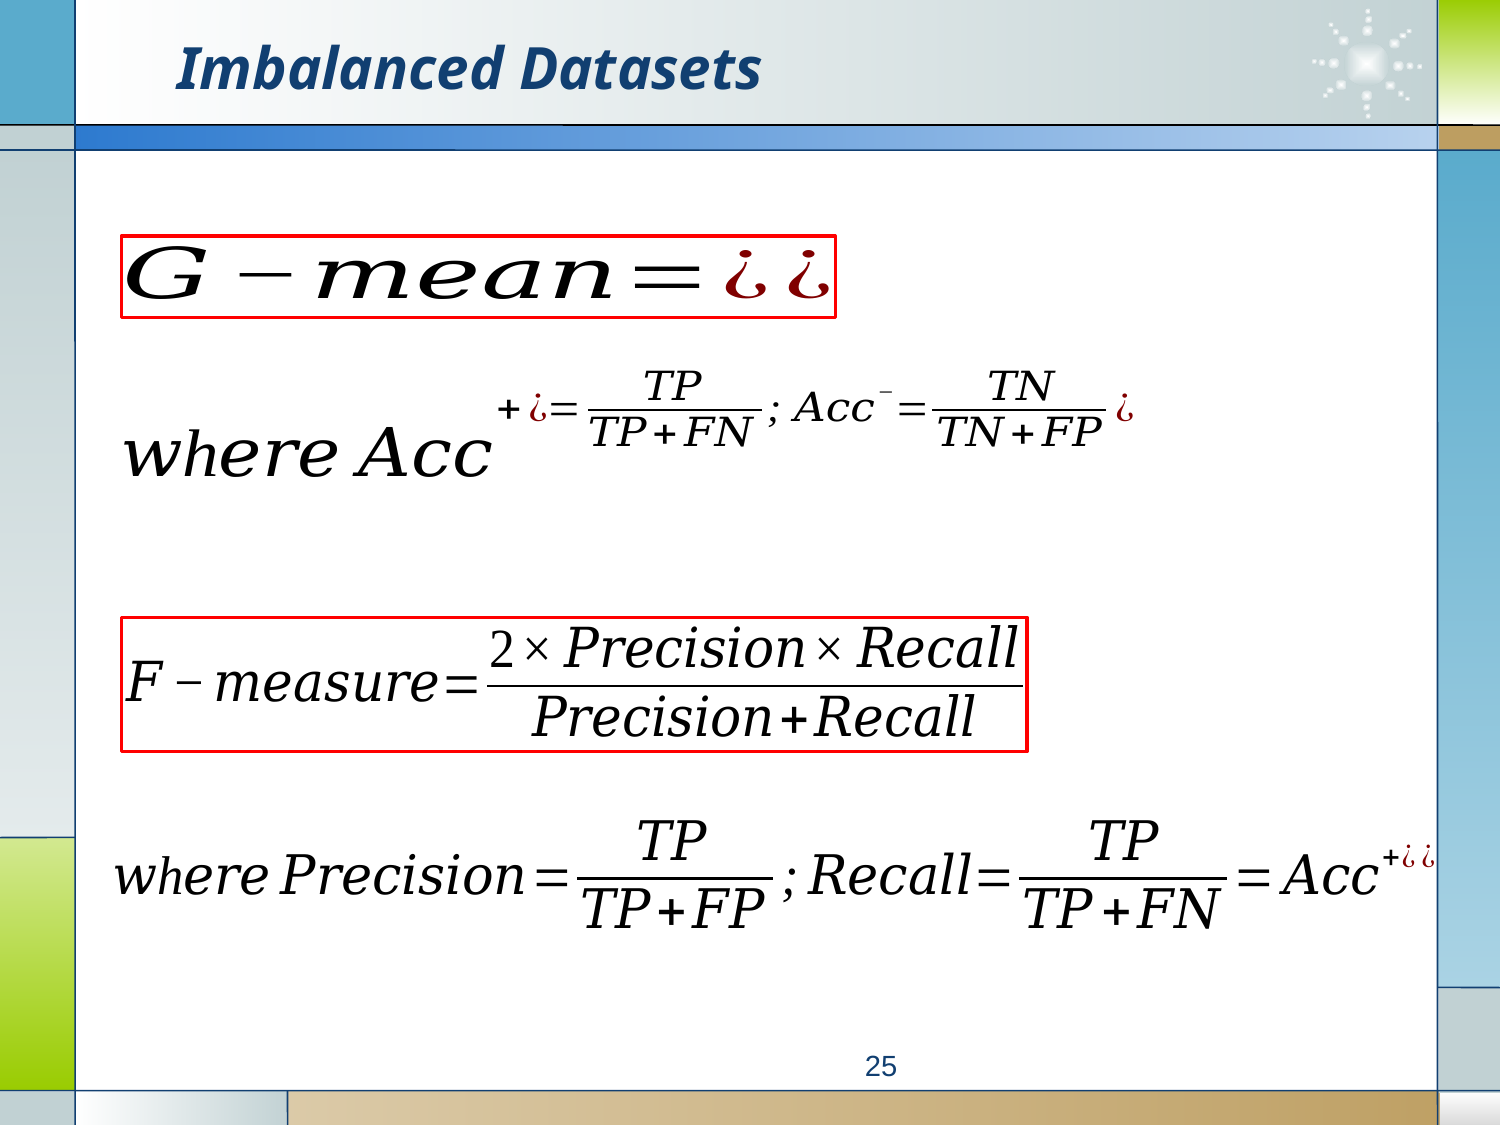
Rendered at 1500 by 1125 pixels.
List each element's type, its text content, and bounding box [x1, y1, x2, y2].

slide_number 25 [562, 1039, 913, 1081]
title Imbalanced Datasets [162, 19, 1263, 113]
